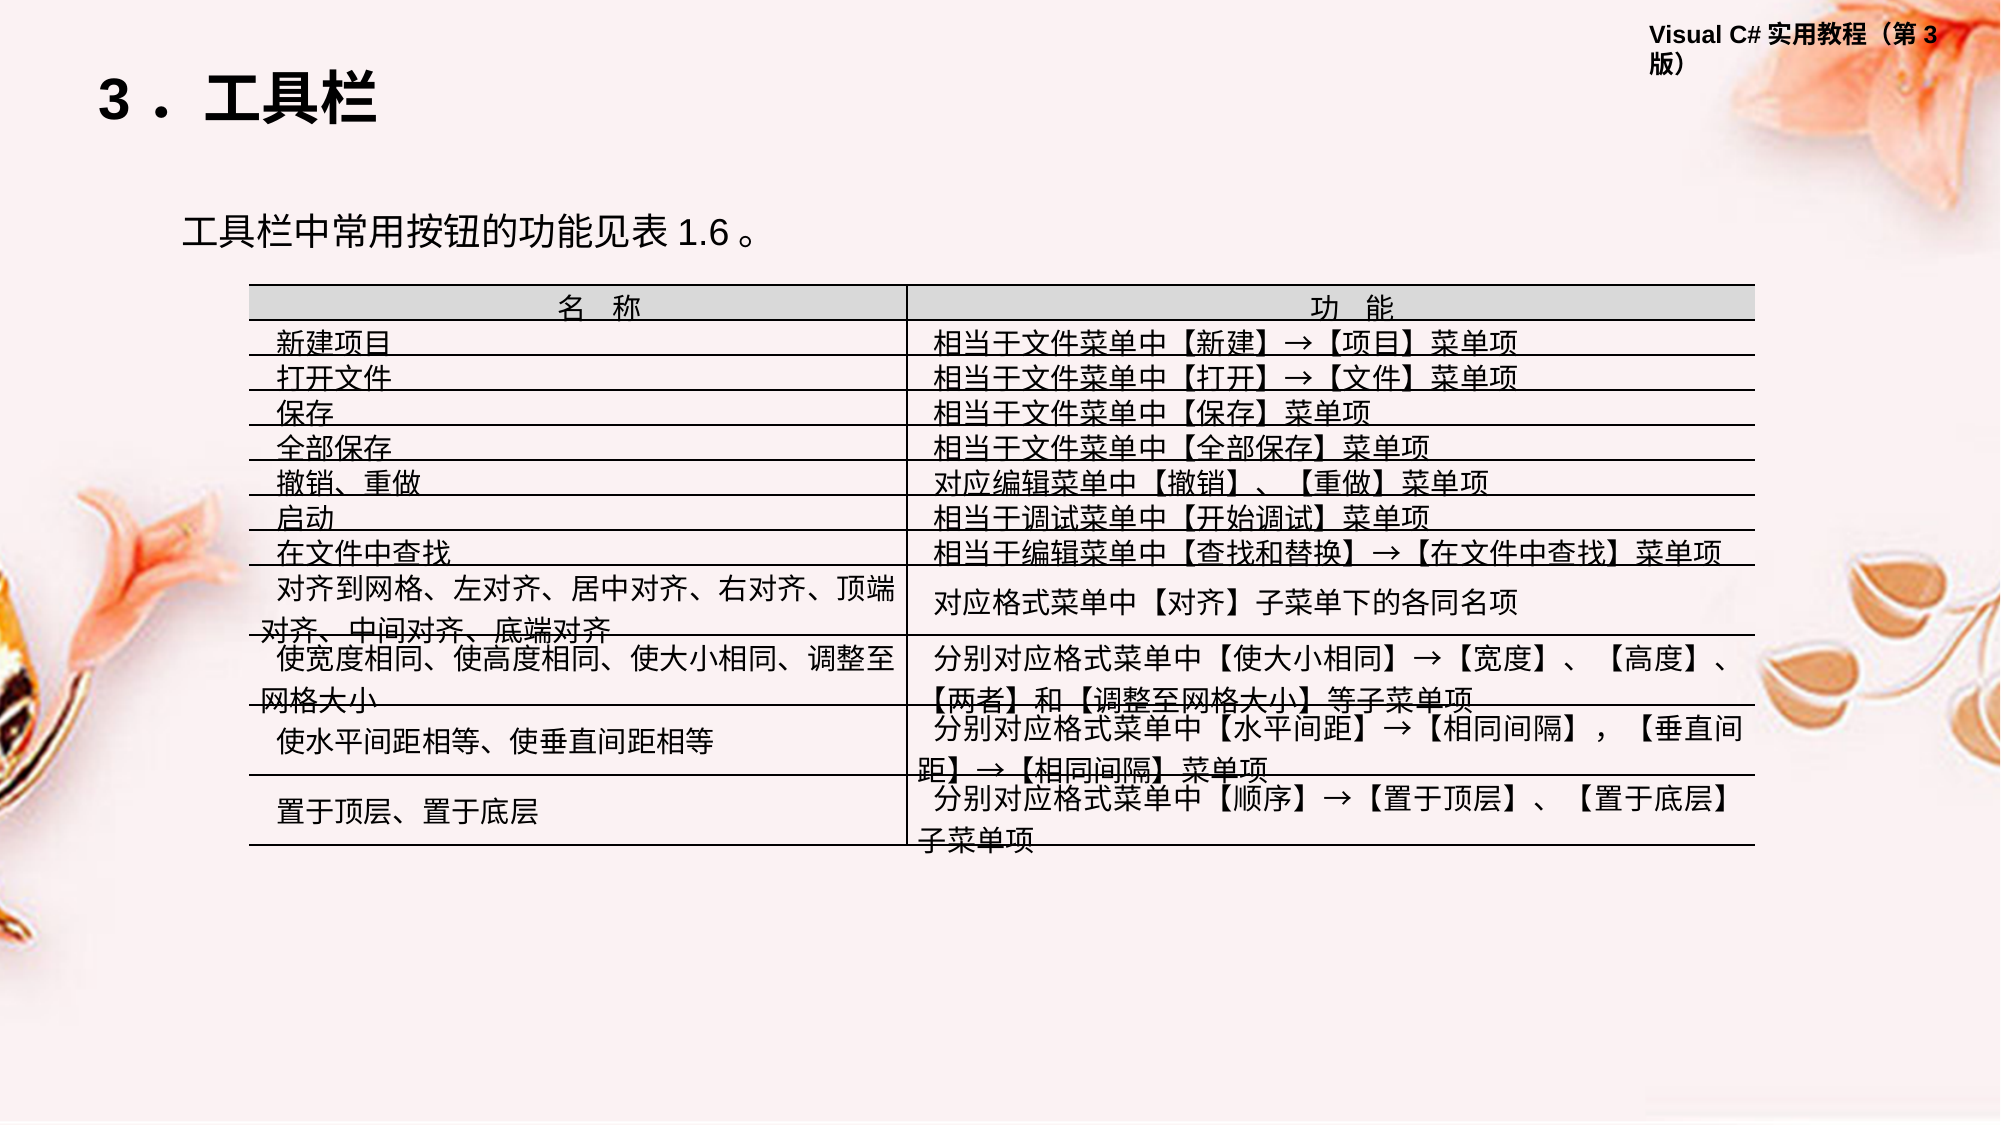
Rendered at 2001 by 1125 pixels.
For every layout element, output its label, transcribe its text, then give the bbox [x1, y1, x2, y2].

table_cell 新建项目 [249, 321, 906, 354]
table_cell 启动 [249, 496, 906, 529]
table_cell 保存 [249, 391, 906, 424]
table_cell 对应格式菜单中【对齐】子菜单下的各同名项 [908, 566, 1755, 634]
table_cell 对应编辑菜单中【撤销】、【重做】菜单项 [908, 461, 1755, 494]
table_cell 全部保存 [249, 426, 906, 459]
table_cell 撤销、重做 [249, 461, 906, 494]
table_cell 相当于文件菜单中【打开】→【文件】菜单项 [908, 356, 1755, 389]
table_cell 在文件中查找 [249, 531, 906, 564]
picture [0, 0, 2001, 1125]
table_cell 分别对应格式菜单中【顺序】→【置于顶层】、【置于底层】子菜单项 [908, 776, 1755, 844]
table_cell 相当于文件菜单中【保存】菜单项 [908, 391, 1755, 424]
table_cell 分别对应格式菜单中【使大小相同】→【宽度】、【高度】、【两者】和【调整至网格大小】等子菜单项 [908, 636, 1755, 704]
table_cell 相当于文件菜单中【全部保存】菜单项 [908, 426, 1755, 459]
table_cell 使水平间距相等、使垂直间距相等 [249, 706, 906, 774]
table_cell 相当于调试菜单中【开始调试】菜单项 [908, 496, 1755, 529]
table_cell 使宽度相同、使高度相同、使大小相同、调整至网格大小 [249, 636, 906, 704]
table_header 功 能 [908, 286, 1755, 319]
text_box 工具栏中常用按钮的功能见表1.6。 [166, 200, 791, 261]
table_cell 打开文件 [249, 356, 906, 389]
table_cell 相当于编辑菜单中【查找和替换】→【在文件中查找】菜单项 [908, 531, 1755, 564]
table_cell 置于顶层、置于底层 [249, 776, 906, 844]
text_box 3．工具栏 [83, 61, 813, 139]
table_header 名 称 [249, 286, 906, 319]
table_cell 对齐到网格、左对齐、居中对齐、右对齐、顶端对齐、中间对齐、底端对齐 [249, 566, 906, 634]
table_cell 分别对应格式菜单中【水平间距】→【相同间隔】，【垂直间距】→【相同间隔】菜单项 [908, 706, 1755, 774]
table_cell 相当于文件菜单中【新建】→【项目】菜单项 [908, 321, 1755, 354]
